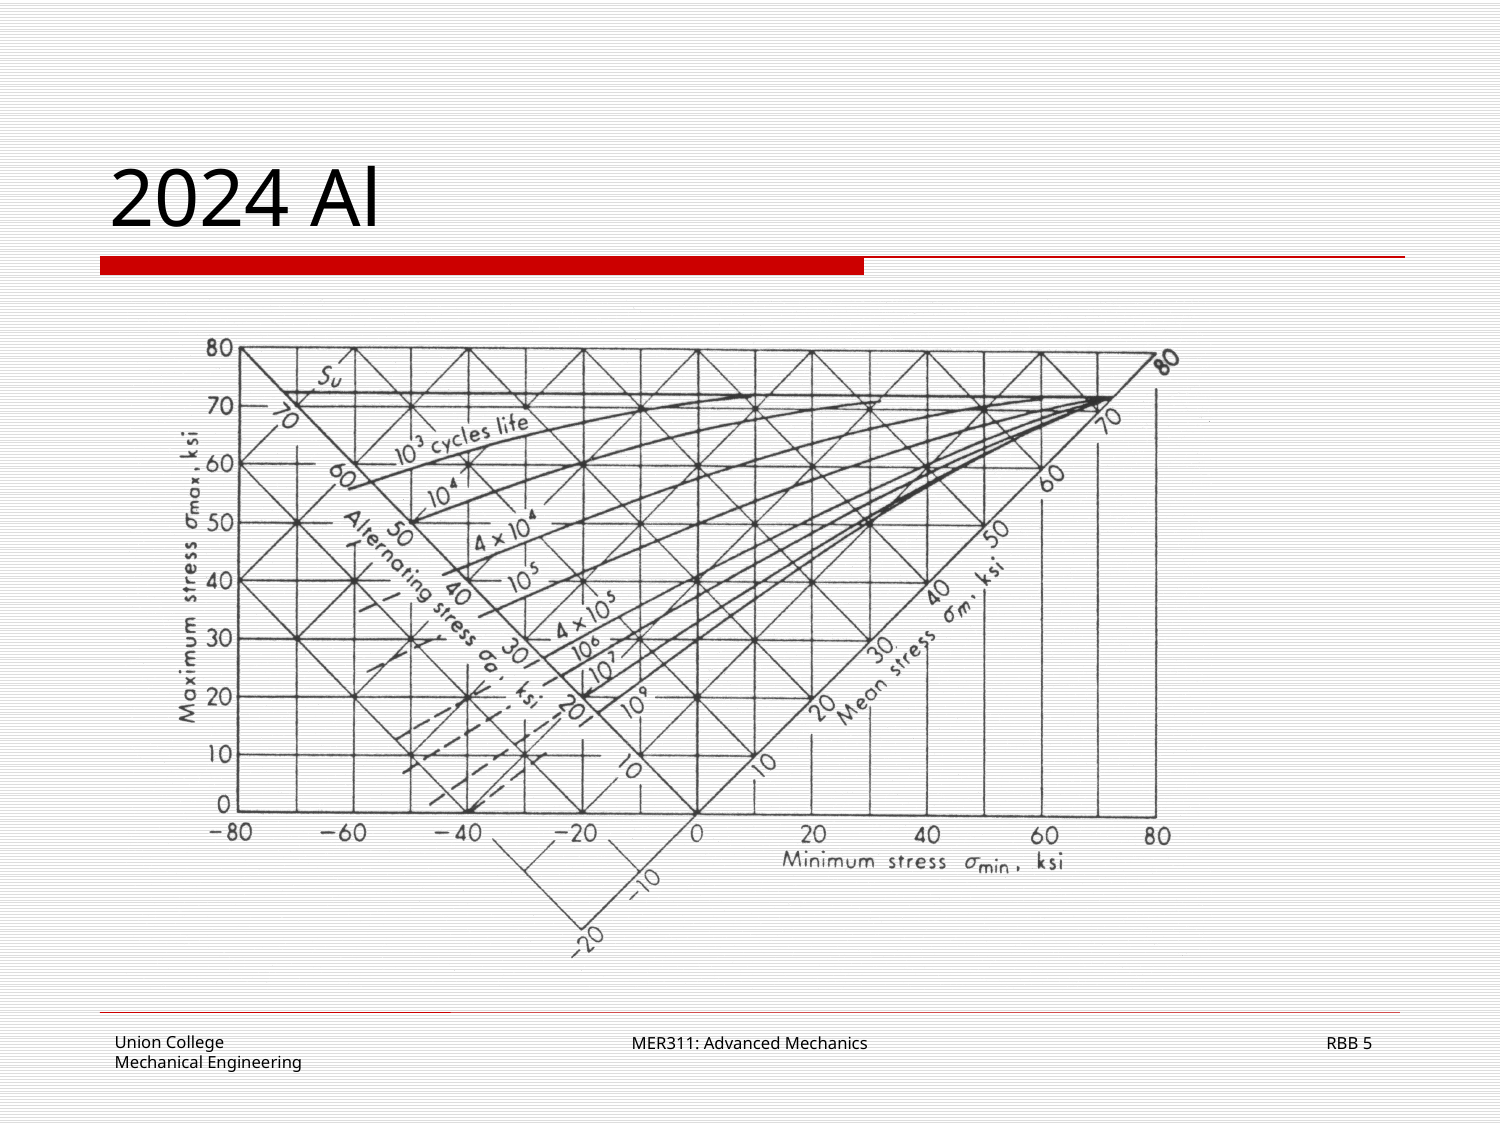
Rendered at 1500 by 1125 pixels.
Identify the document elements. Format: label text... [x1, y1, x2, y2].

title 2024 Al [93, 49, 1407, 250]
footer MER311: Advanced Mechanics [512, 1024, 988, 1101]
slide_number 5 [1074, 1024, 1388, 1101]
picture [124, 299, 1213, 991]
